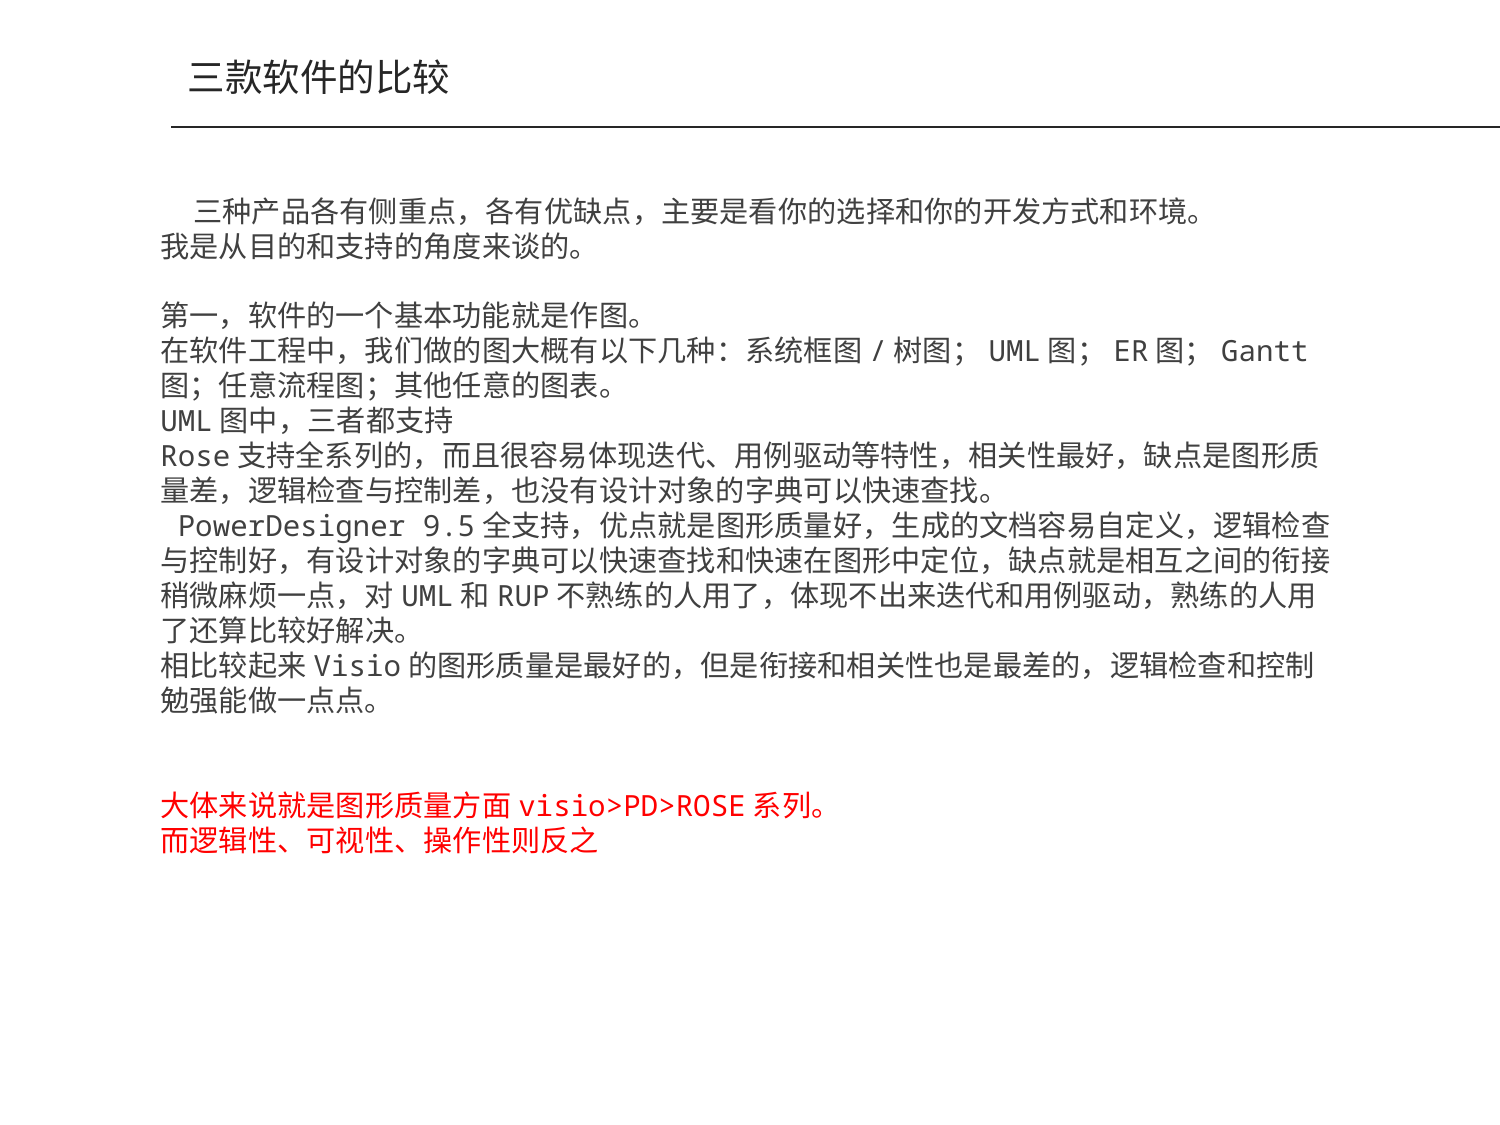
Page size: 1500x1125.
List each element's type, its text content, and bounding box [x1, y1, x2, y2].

text_box 三款软件的比较 [172, 46, 465, 106]
text_box 三种产品各有侧重点，各有优缺点，主要是看你的选择和你的开发方式和环境。 我是从目的和支持的角度来谈的。 第一，软件的一个基本功能就是作图。 在软件工程中，我们做的图大概有以下几种：系统框图/树图；UML图；ER图；Gantt图；任意流程图；其他任意的图表。 UML图中，三者都支持 Rose支持全系列的，而且很容易体现迭代、用例驱动等特性，相关性最好，缺点是图形质量差，逻辑检查与控制差，也没有设计对象的字典可以快速查找。 PowerDesigner 9.5全支持，优点就是图形质量好，生成的文档容易自定义，逻辑检查与控制好，有设计对象的字典可以快速查找和快速在图形中定位，缺点就是相互之间的衔接稍微麻烦一点，对UML和RUP不熟练的人用了，体现不出来迭代和用例驱动，熟练的人用了还算比较好解决。 相比较起来Visio的图形质量是最好的，但是衔接和相关性也是最差的，逻辑检查和控制勉强能做一点点。 大体来说就是图形质量方面visio>PD>ROSE系列。 而逻辑性、可视性、操作性则反之 [145, 185, 1355, 865]
